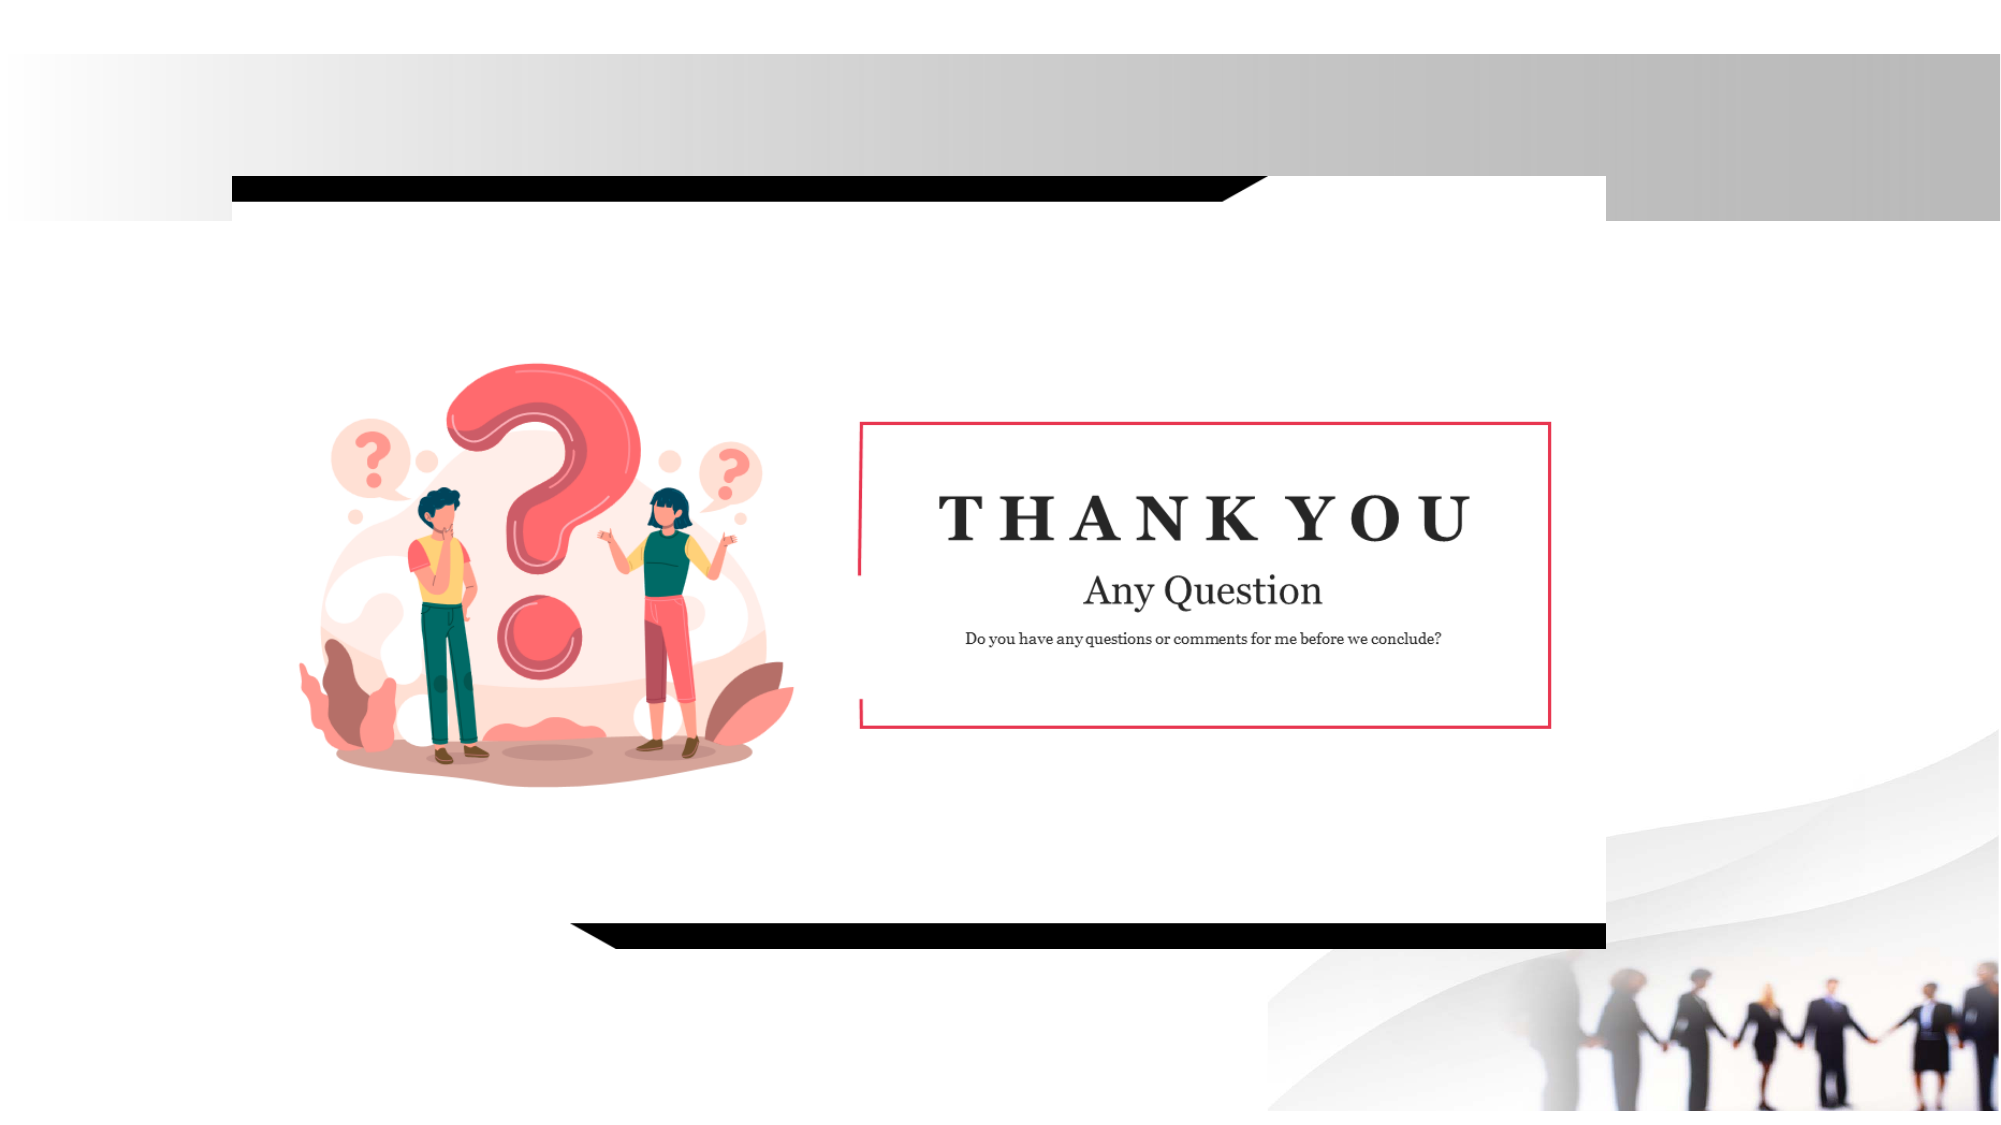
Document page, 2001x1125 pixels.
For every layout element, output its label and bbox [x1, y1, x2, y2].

list [232, 176, 1606, 949]
picture [1267, 728, 1999, 1111]
